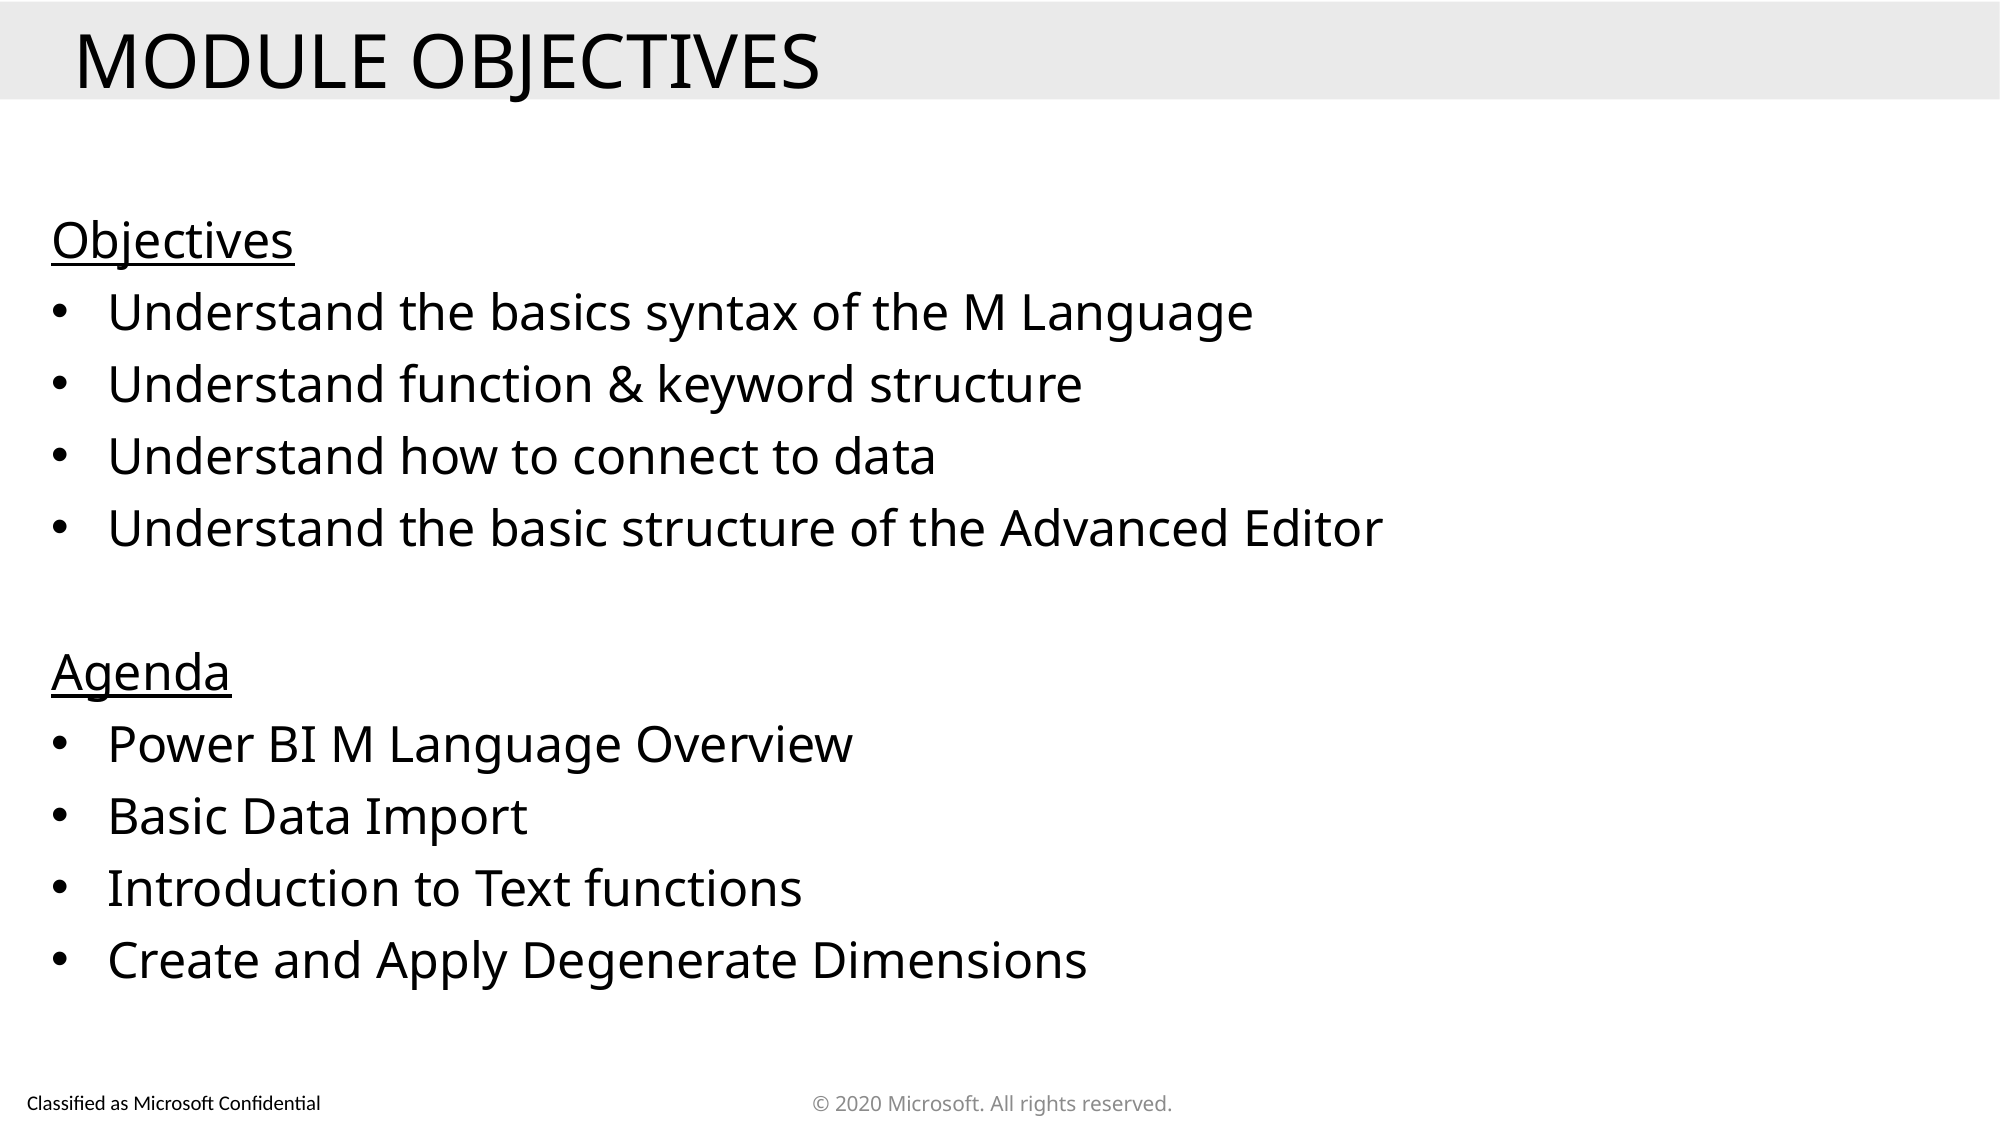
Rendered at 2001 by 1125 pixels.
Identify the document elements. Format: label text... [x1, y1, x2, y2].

text_box [0, 1, 2000, 100]
text_box Objectives Understand the basics syntax of the M Language Understand function & keyword structure Understand how to connect to data Understand the basic structure of the Advanced Editor Agenda Power BI M Language Overview Basic Data Import Introduction to Text functions Create and Apply Degenerate Dimensions [36, 189, 1847, 996]
footer © 2020 Microsoft. All rights reserved. [662, 1084, 1338, 1123]
title MODULE OBJECTIVES [58, 6, 1879, 209]
